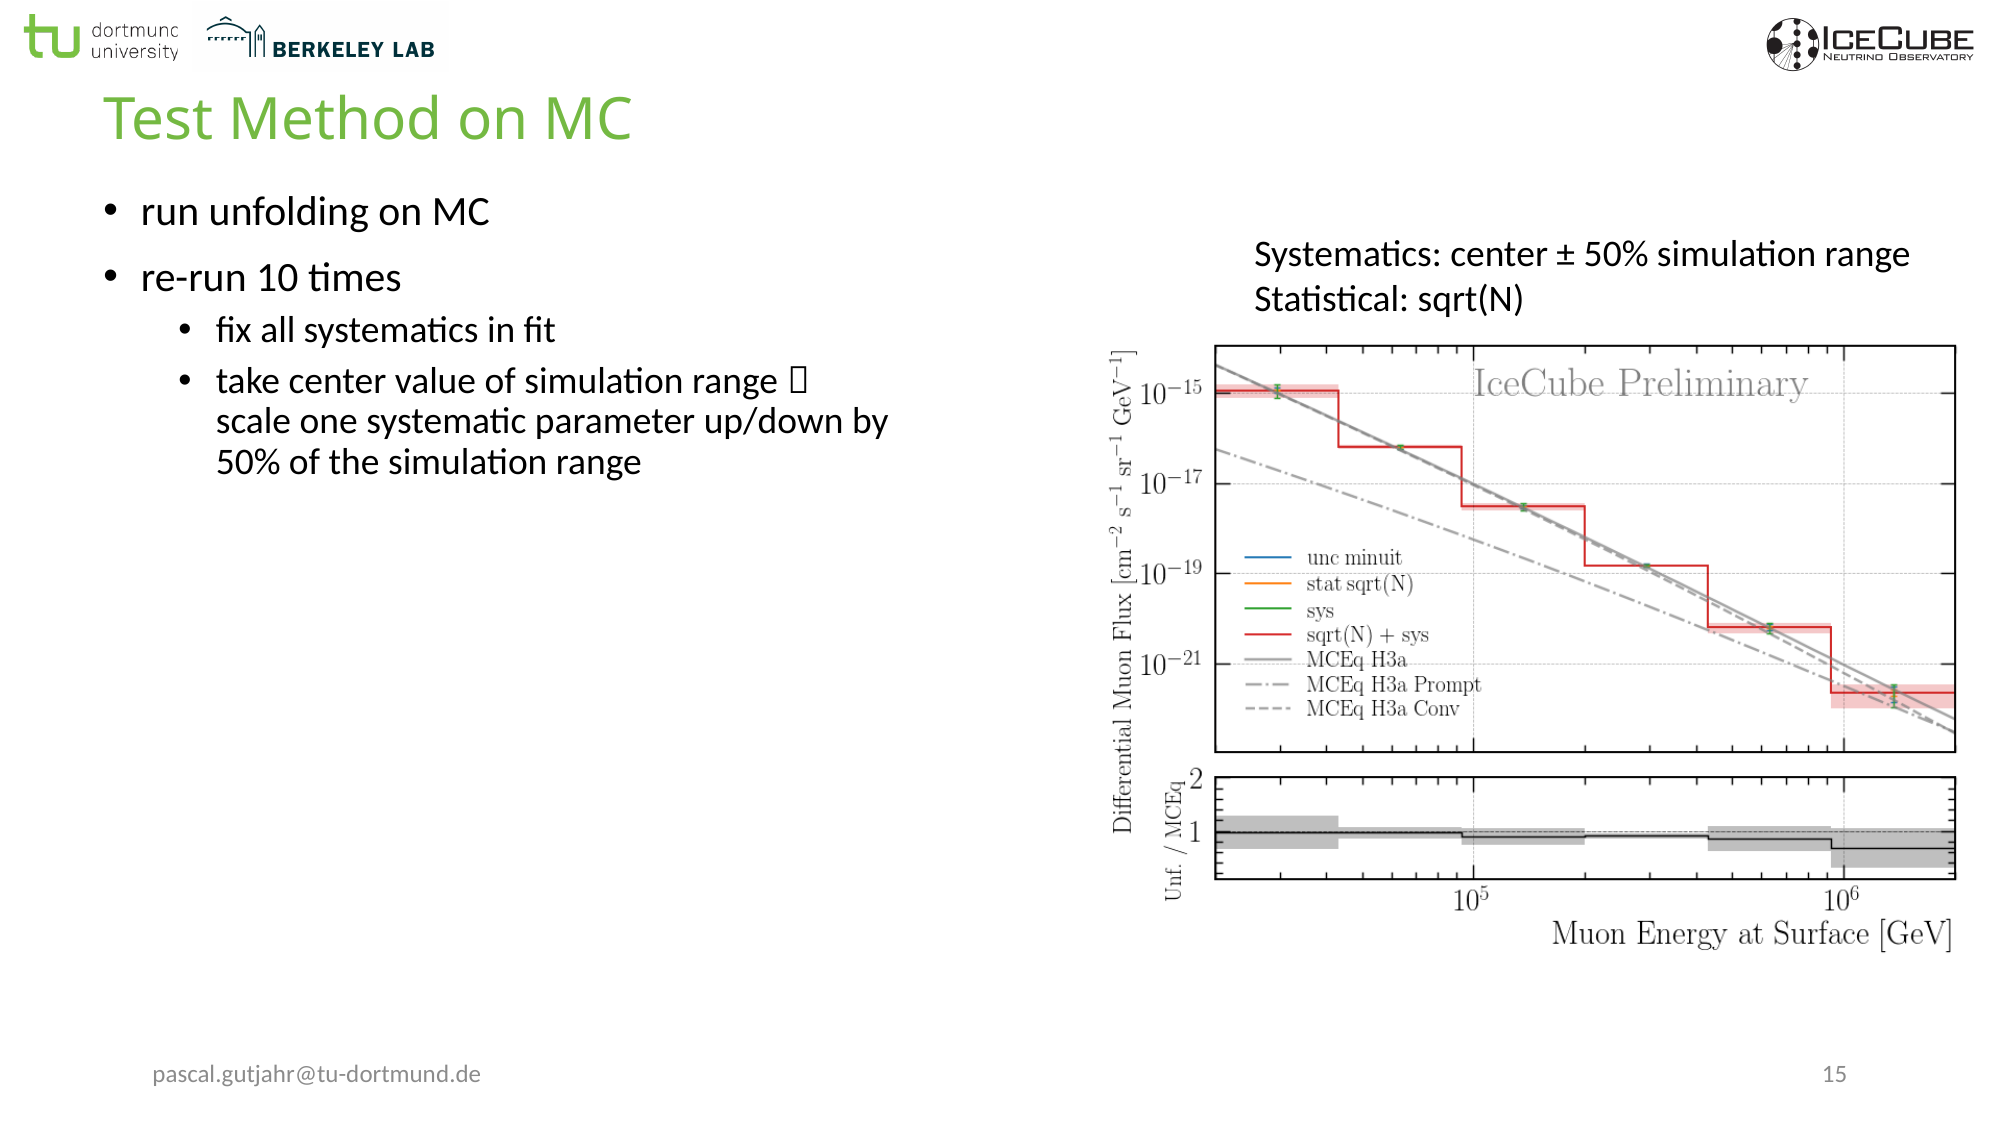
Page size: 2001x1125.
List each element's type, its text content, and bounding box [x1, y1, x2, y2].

picture [1087, 325, 1976, 974]
slide_number 15 [1412, 1042, 1863, 1103]
slide_number pascal.gutjahr@tu-dortmund.de [137, 1042, 588, 1103]
picture [192, 1, 449, 59]
text_box Systematics: center ± 50% simulation range Statistical: sqrt(N) [1239, 221, 1927, 325]
list run unfolding on MC re-run 10 times fix all systematics in fit take center value of simulation range  scale one systematic parameter up/down by 50% of the simulation range [88, 182, 1977, 1014]
title Test Method on MC [88, 59, 1977, 182]
